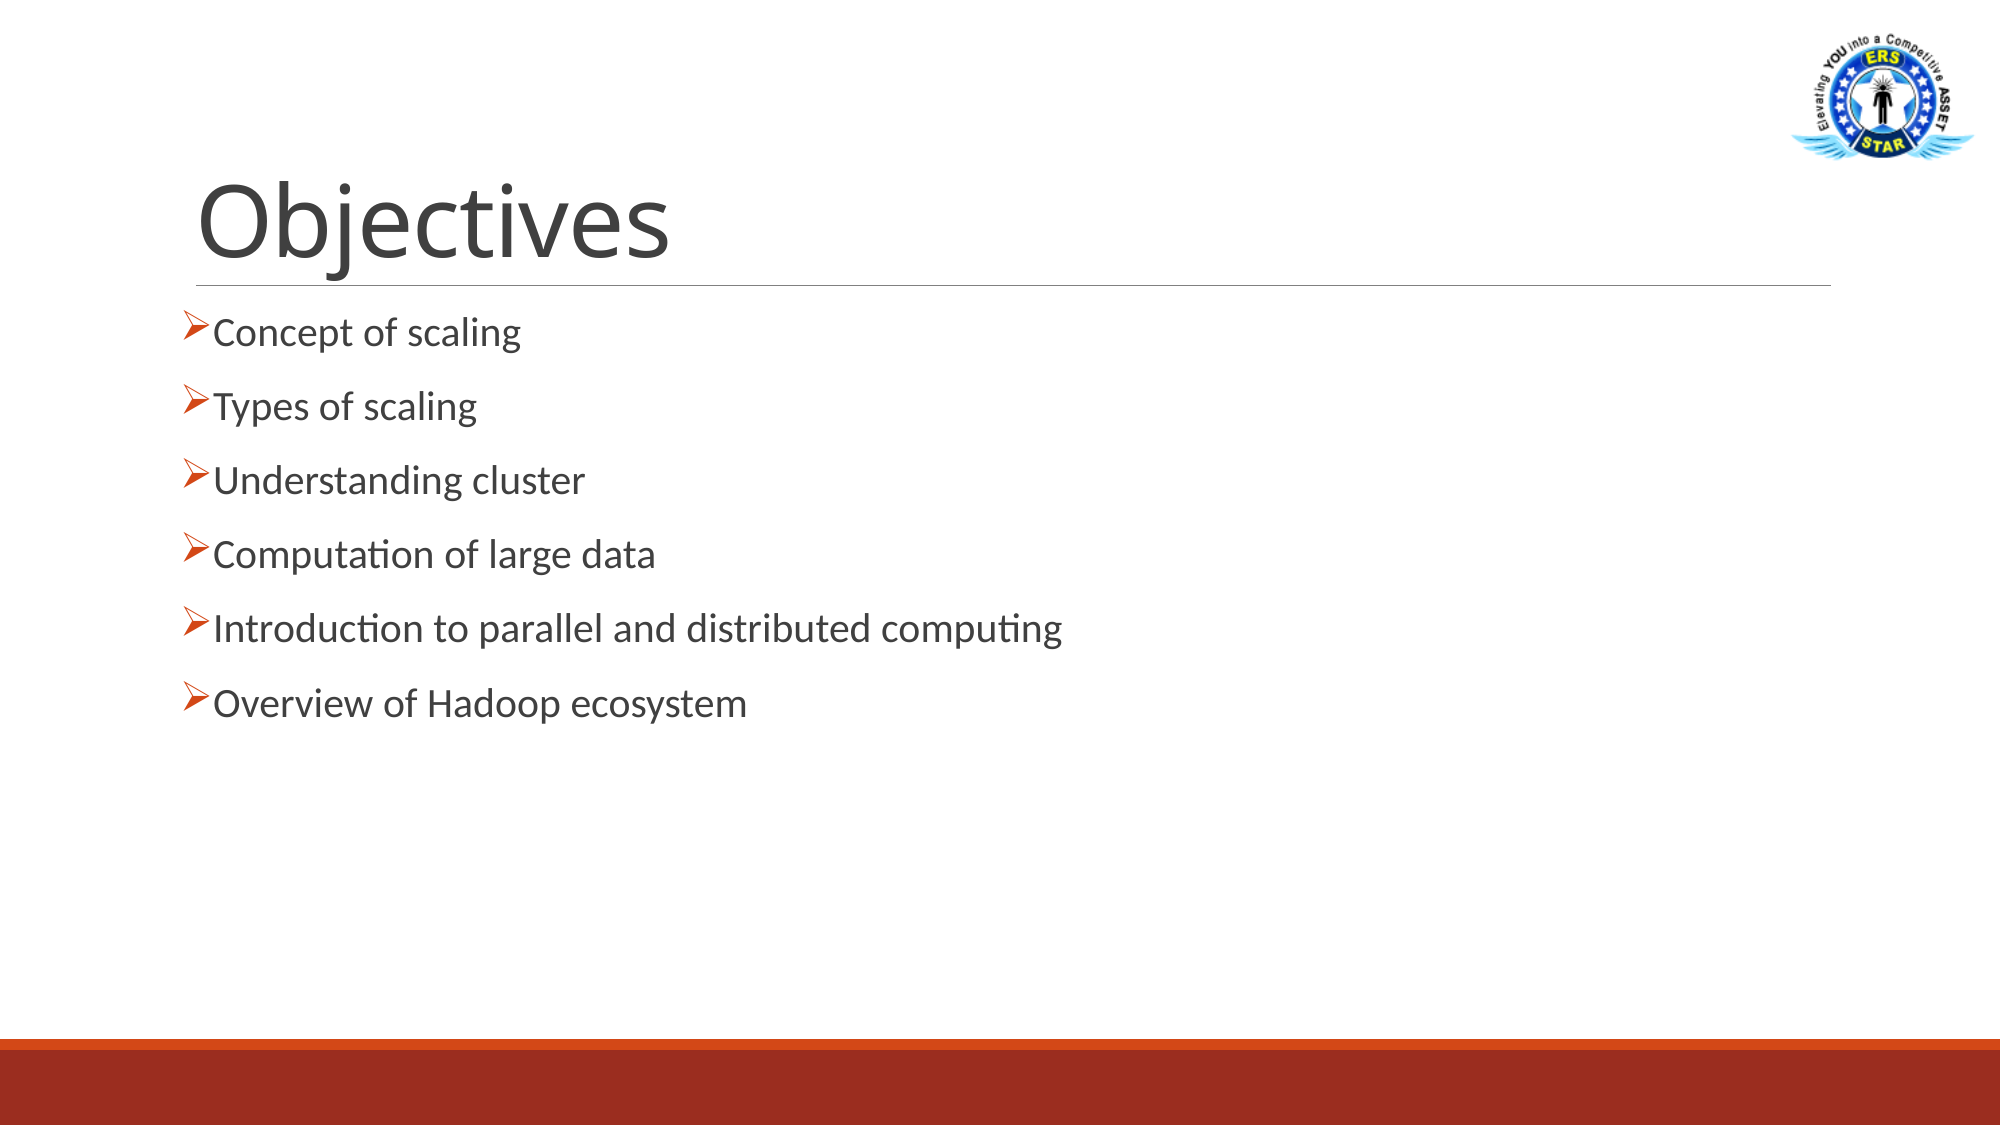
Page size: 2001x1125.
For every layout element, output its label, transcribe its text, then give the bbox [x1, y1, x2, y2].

picture [1787, 31, 1978, 166]
title Objectives [180, 47, 1830, 285]
list Concept of scaling Types of scaling Understanding cluster Computation of large data Introduction to parallel and distributed computing Overview of Hadoop ecosystem [180, 302, 1830, 963]
